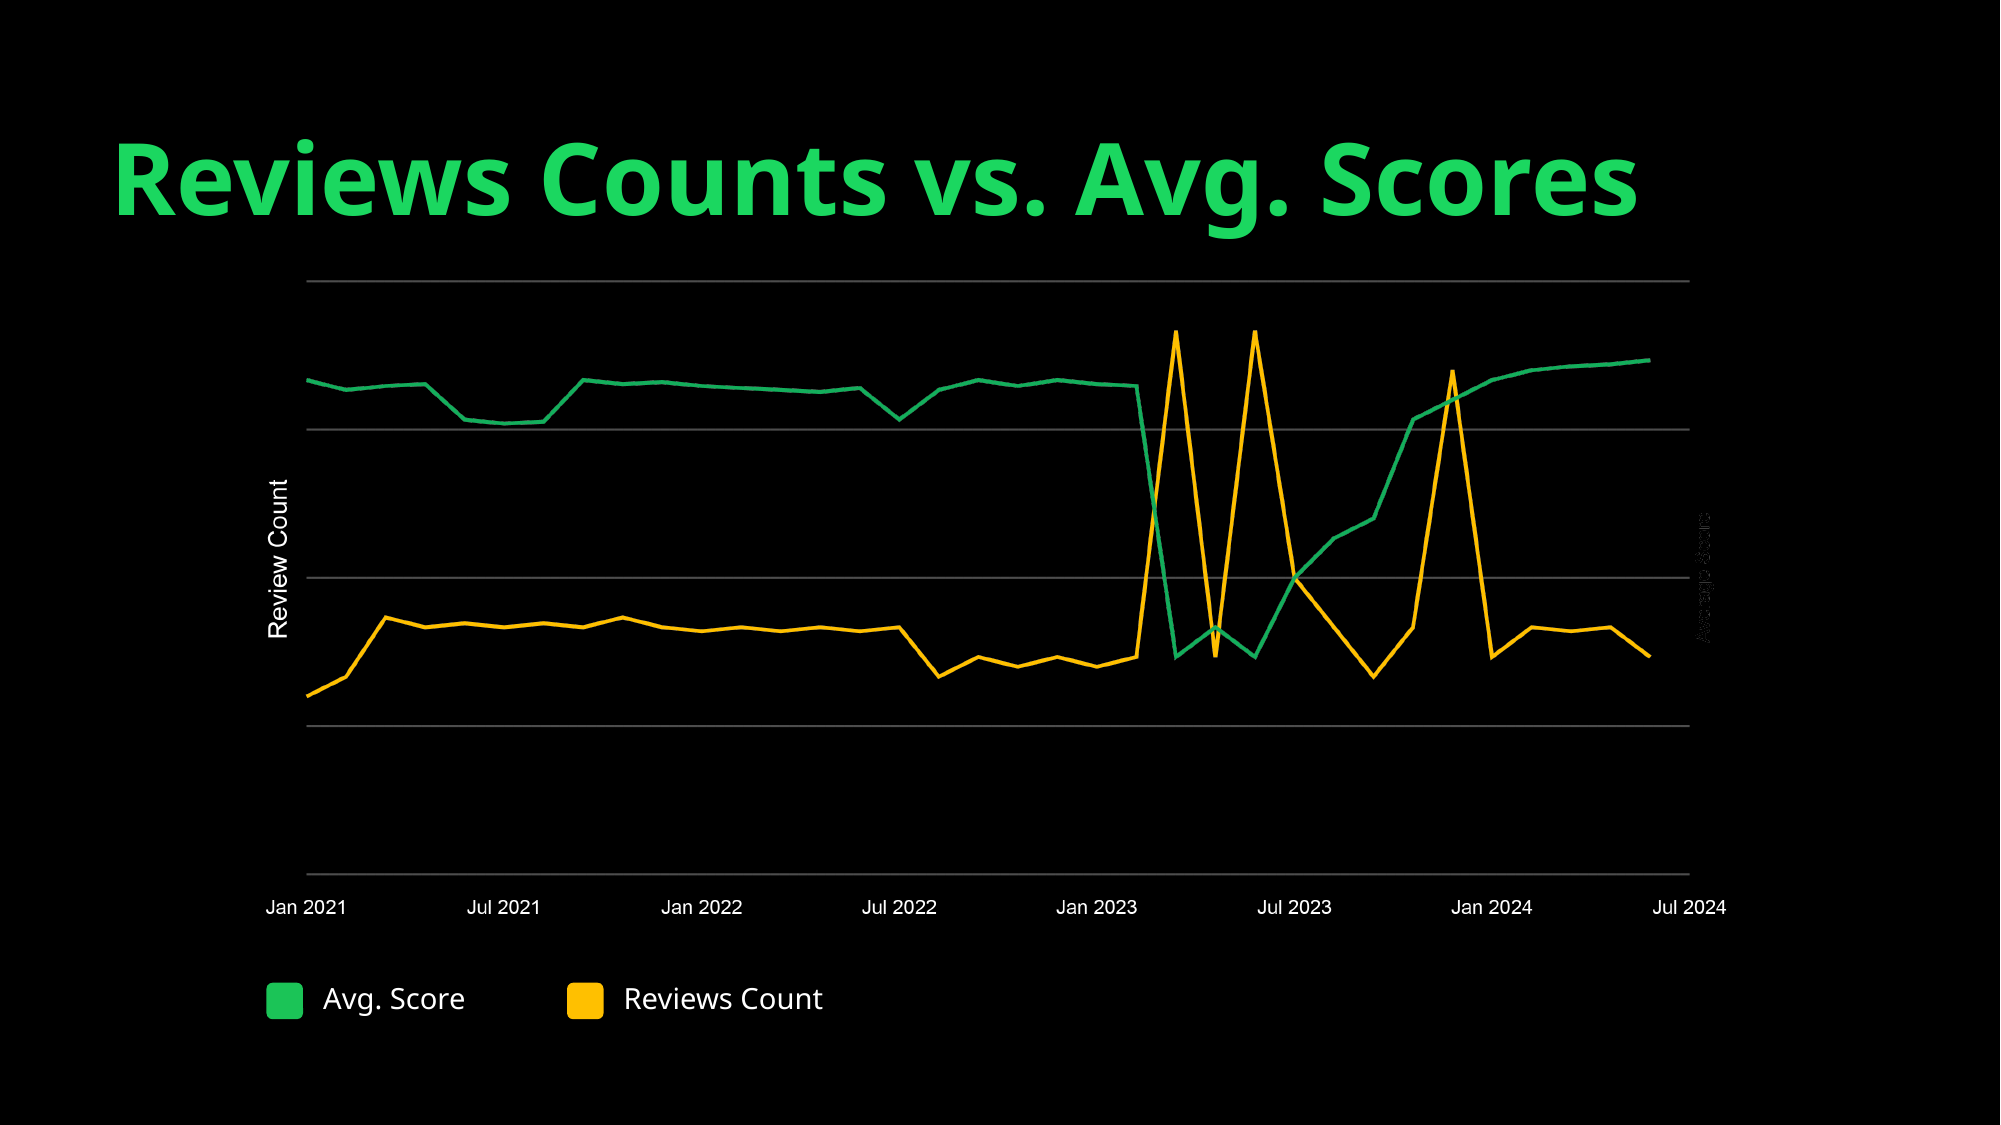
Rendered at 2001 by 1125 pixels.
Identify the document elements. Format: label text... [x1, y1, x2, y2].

text_box Reviews Counts vs. Avg. Scores [95, 107, 209, 243]
picture [209, 107, 1791, 1096]
